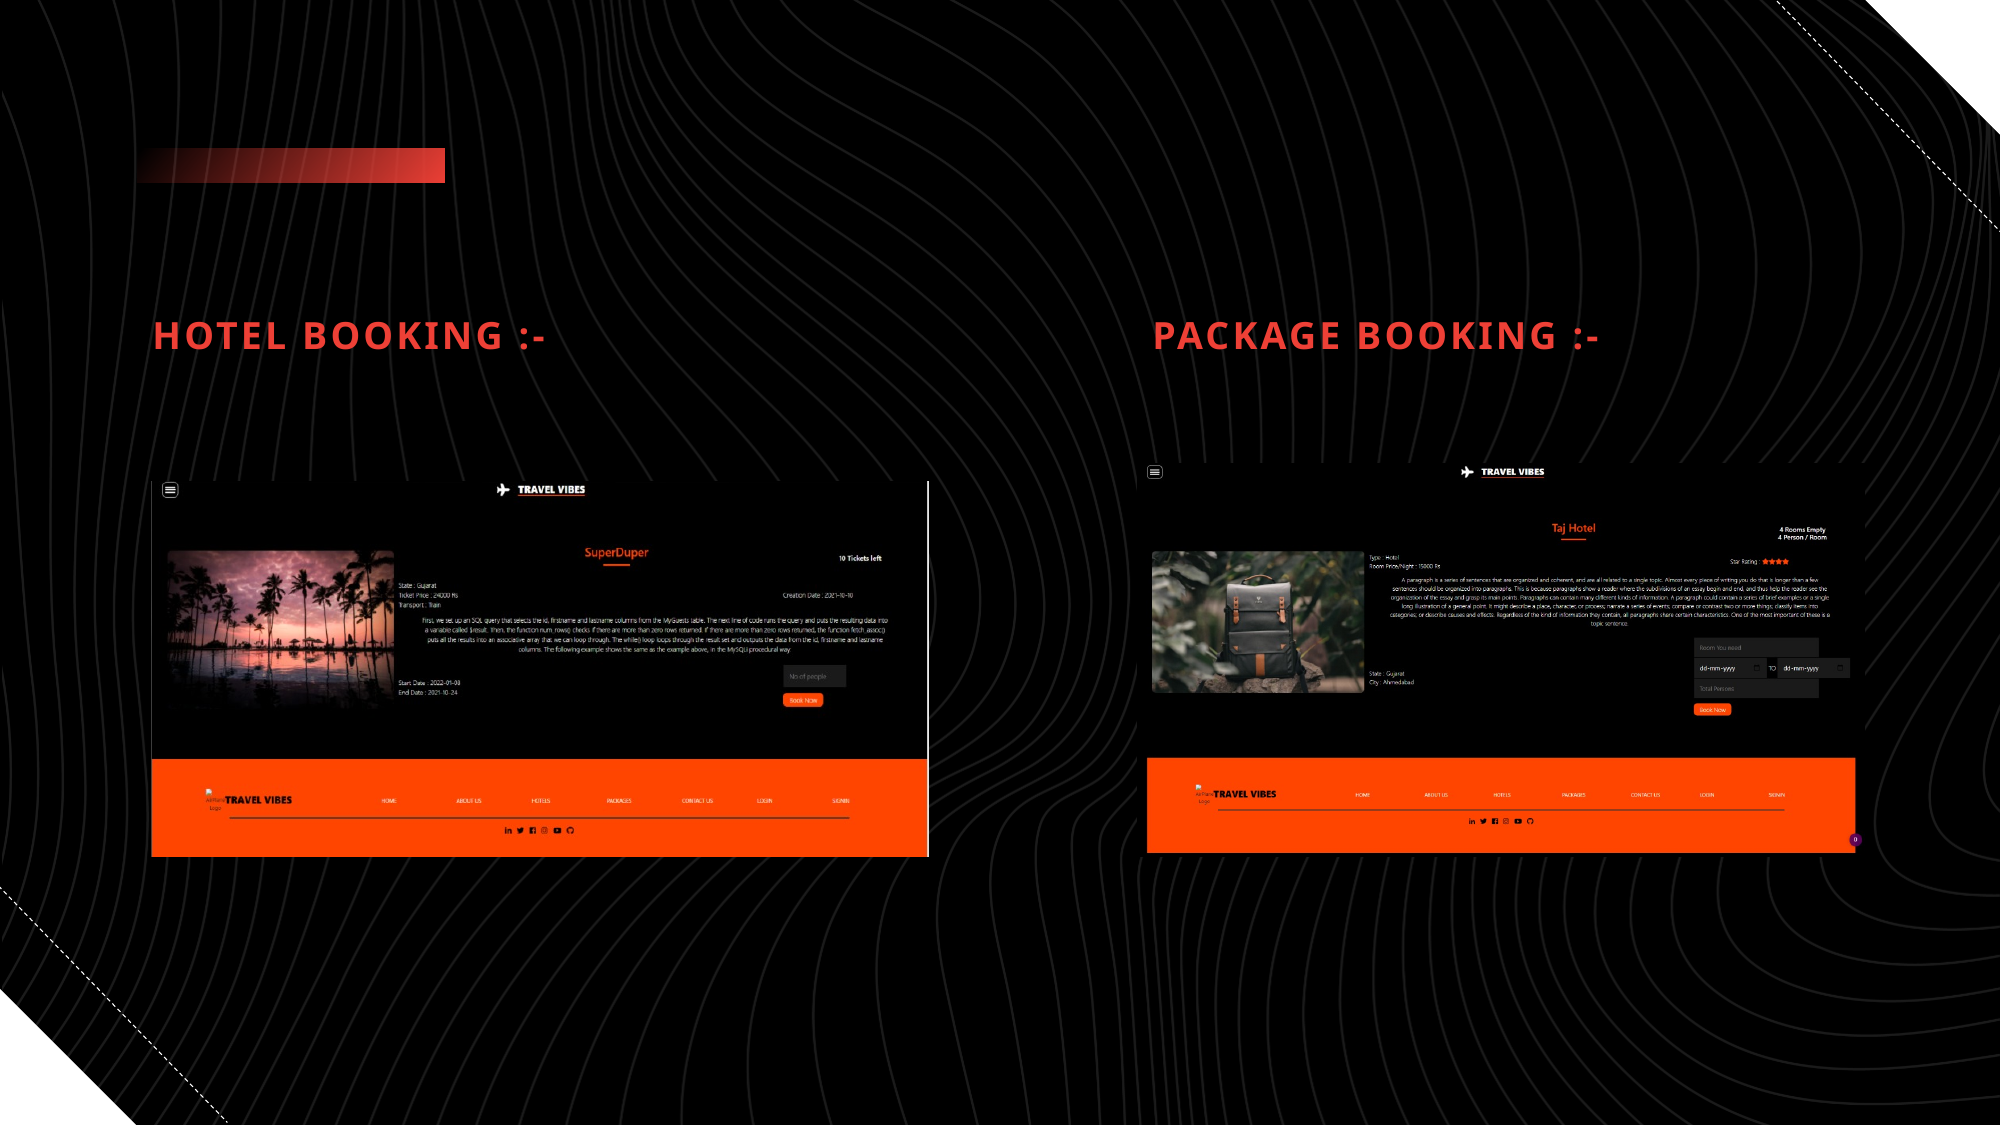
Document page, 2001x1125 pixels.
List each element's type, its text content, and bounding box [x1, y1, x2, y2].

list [1137, 463, 1865, 857]
list PACKAGE BOOKING :- [1137, 265, 1865, 381]
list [151, 481, 929, 857]
list HOTEL BOOKING :- [137, 265, 865, 381]
